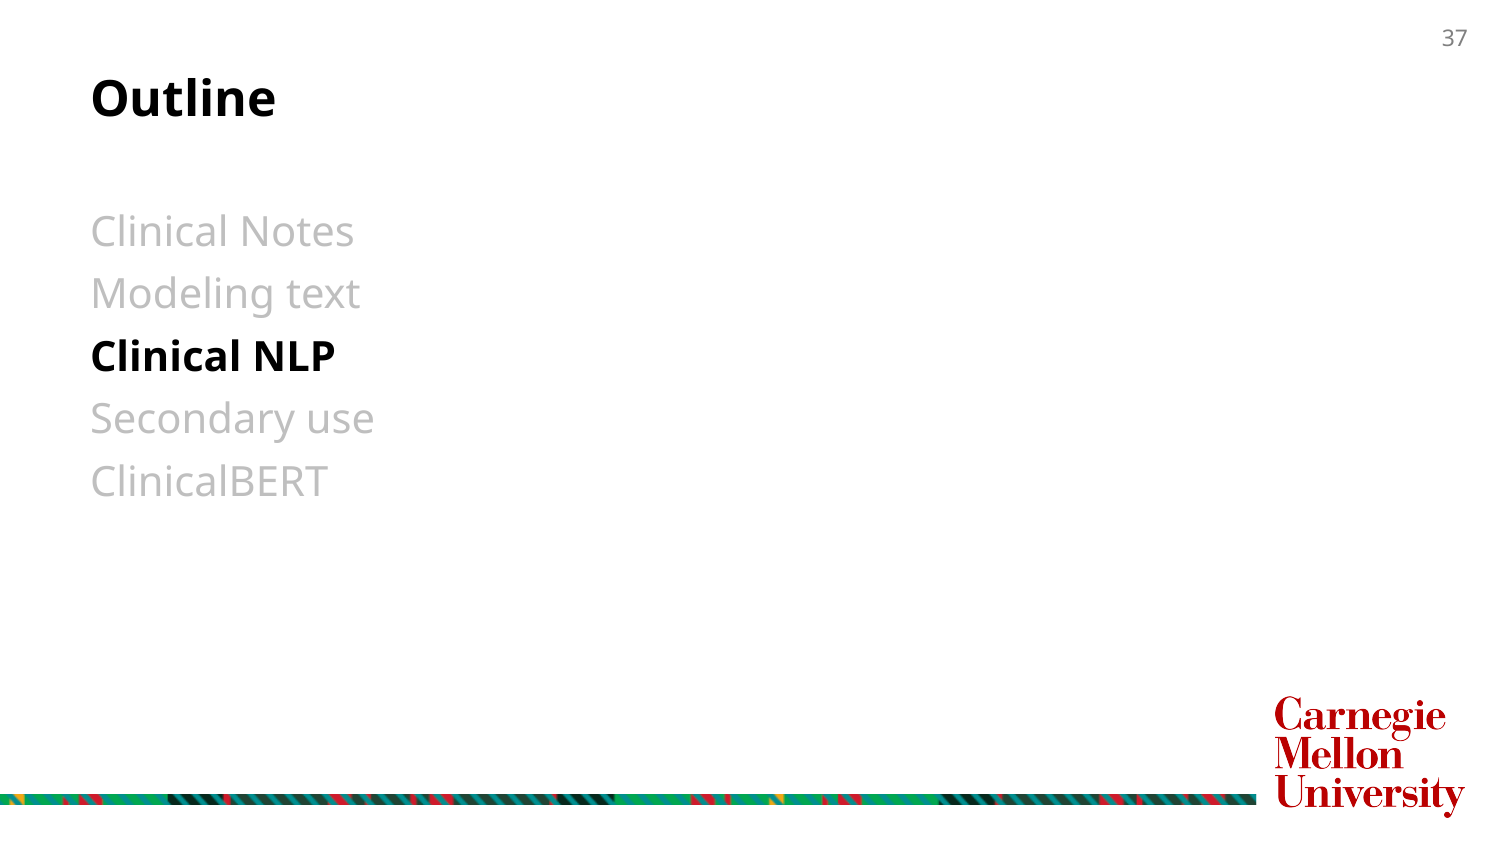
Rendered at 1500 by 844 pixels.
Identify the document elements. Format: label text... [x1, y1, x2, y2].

list Clinical Notes Modeling text Clinical NLP Secondary use ClinicalBERT [75, 196, 1425, 760]
title Outline [75, 59, 1425, 160]
picture [0, 794, 1257, 805]
picture [1275, 696, 1465, 818]
